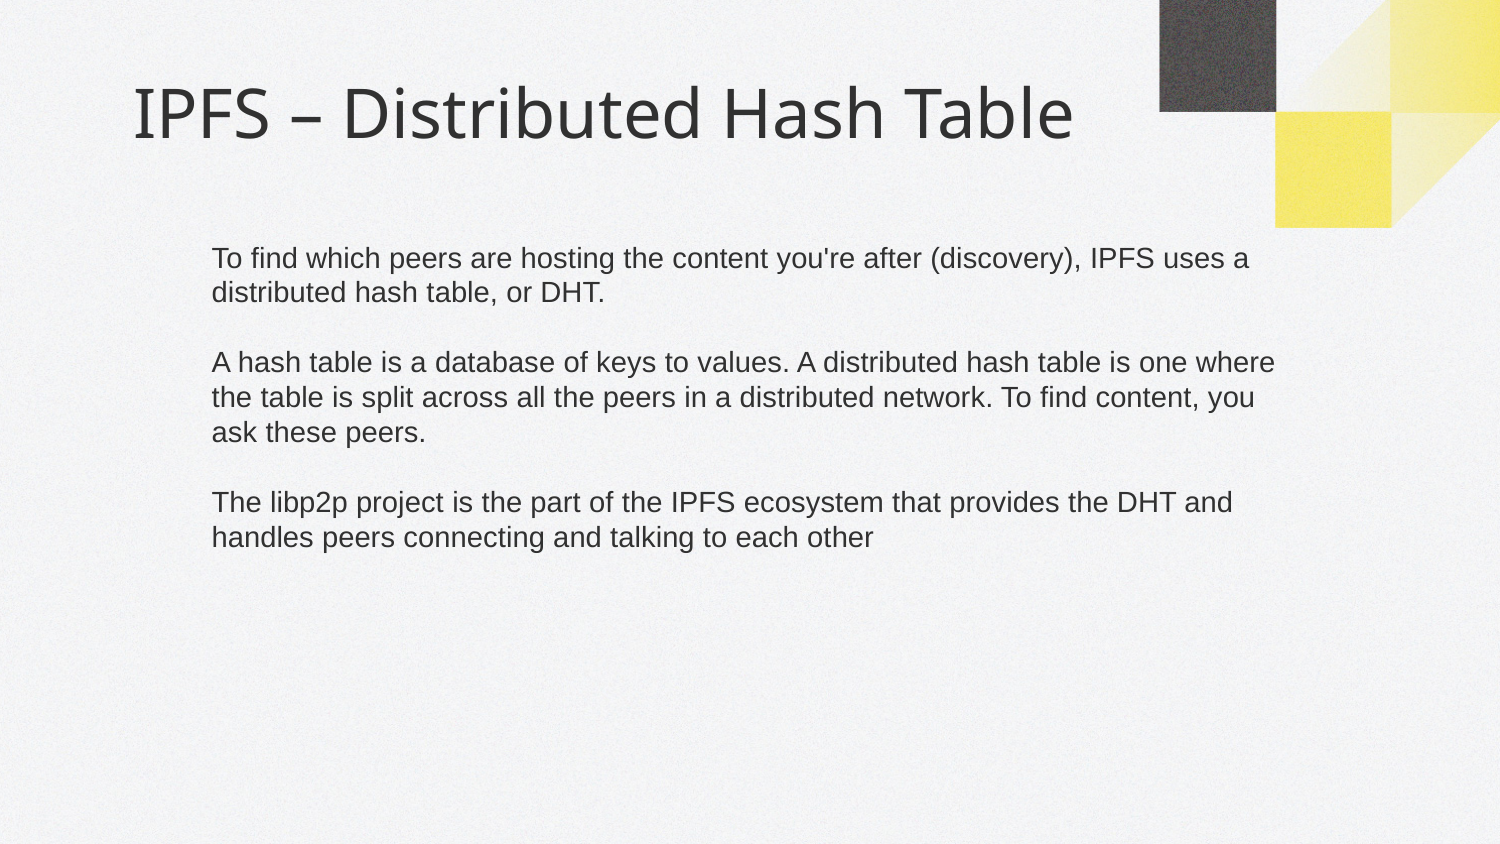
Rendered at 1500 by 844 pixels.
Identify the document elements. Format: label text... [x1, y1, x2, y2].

text_box To find which peers are hosting the content you're after (discovery), IPFS uses a distributed hash table, or DHT. A hash table is a database of keys to values. A distributed hash table is one where the table is split across all the peers in a distributed network. To find content, you ask these peers. The libp2p project is the part of the IPFS ecosystem that provides the DHT and handles peers connecting and talking to each other [196, 223, 1304, 828]
picture [0, 0, 1500, 844]
title IPFS – Distributed Hash Table [118, 63, 1159, 158]
